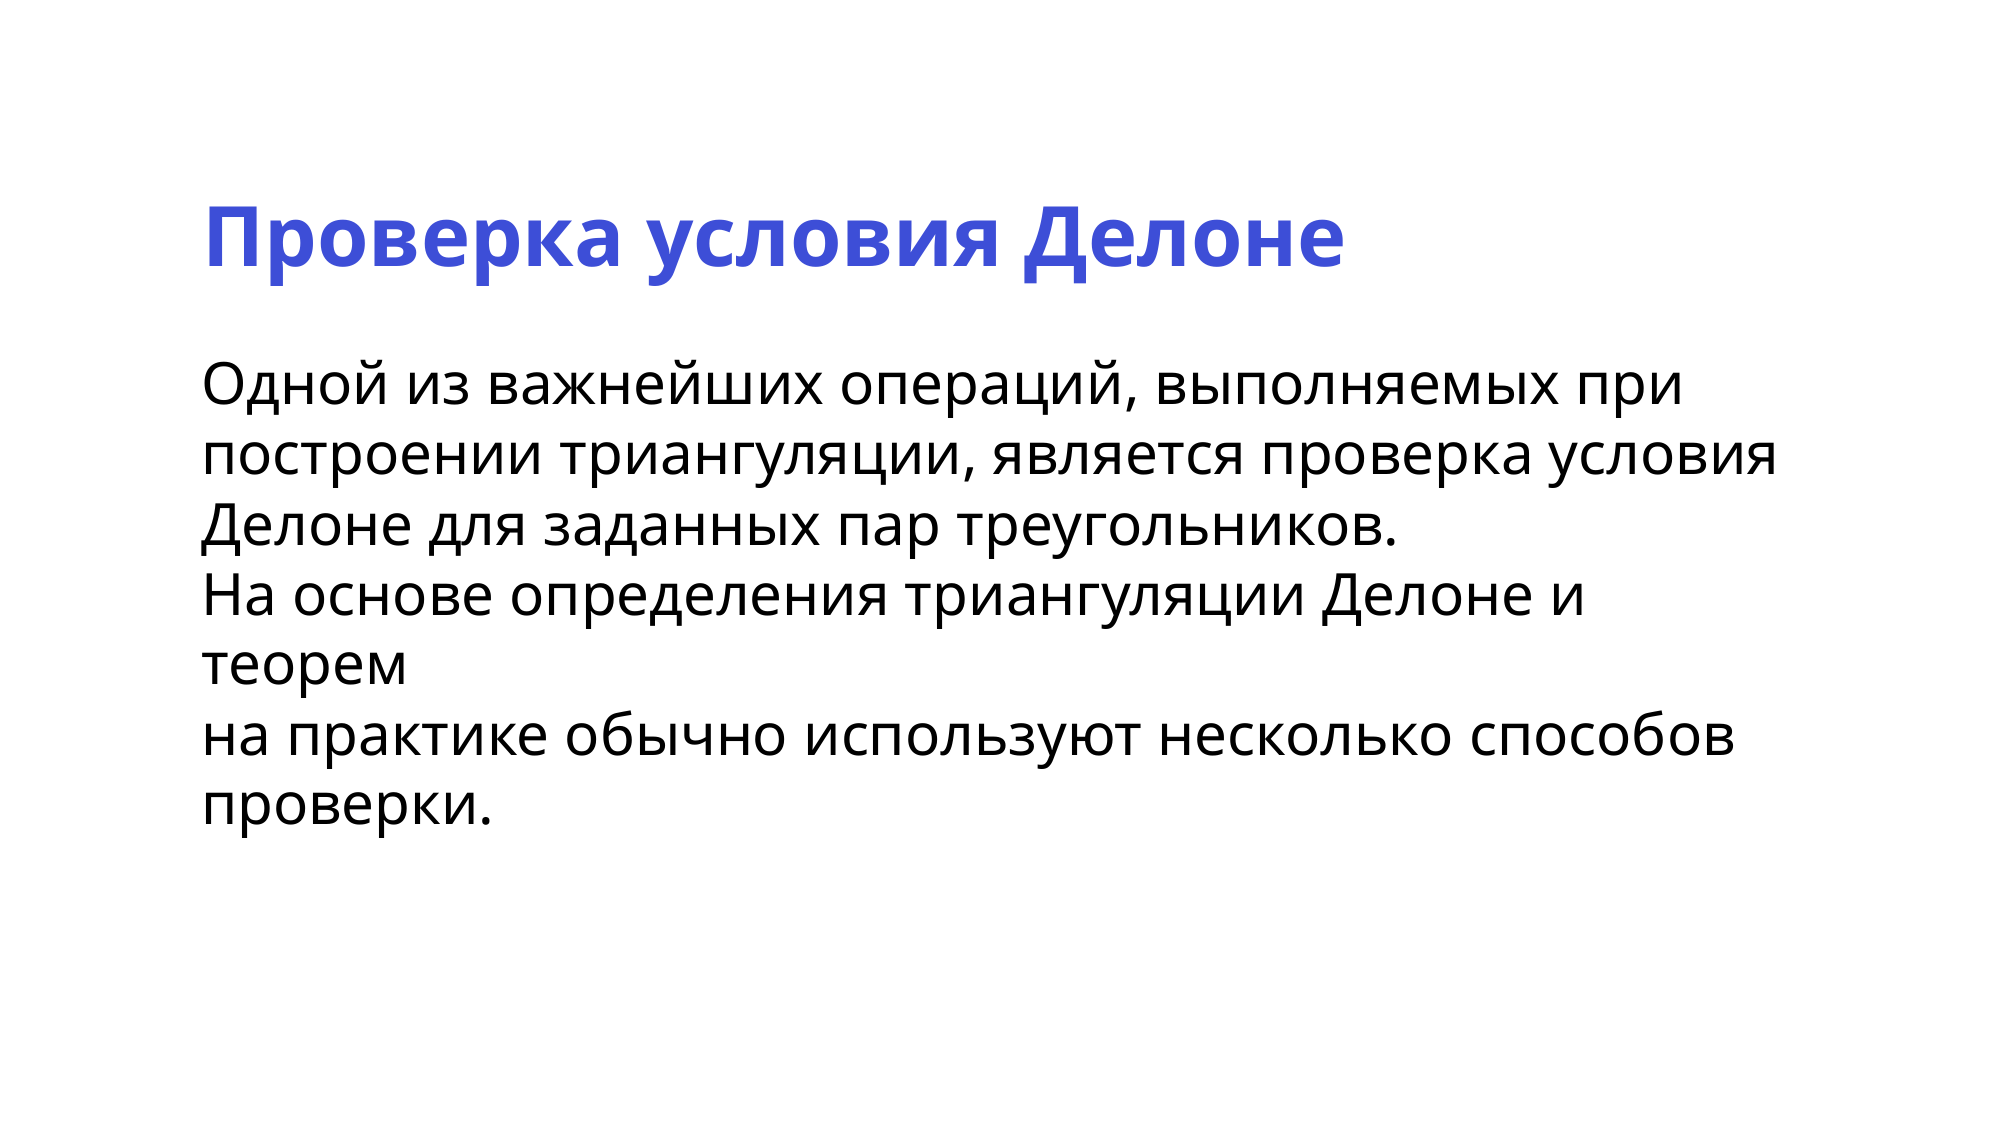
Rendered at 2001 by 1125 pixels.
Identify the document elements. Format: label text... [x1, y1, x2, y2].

text_box Одной из важнейших операций, выполняемых при построении триангуляции, является проверка условия Делоне для заданных пар треугольников. На основе определения триангуляции Делоне и теорем на практике обычно используют несколько способов проверки. [186, 339, 1816, 844]
text_box Проверка условия Делоне [187, 187, 1820, 307]
